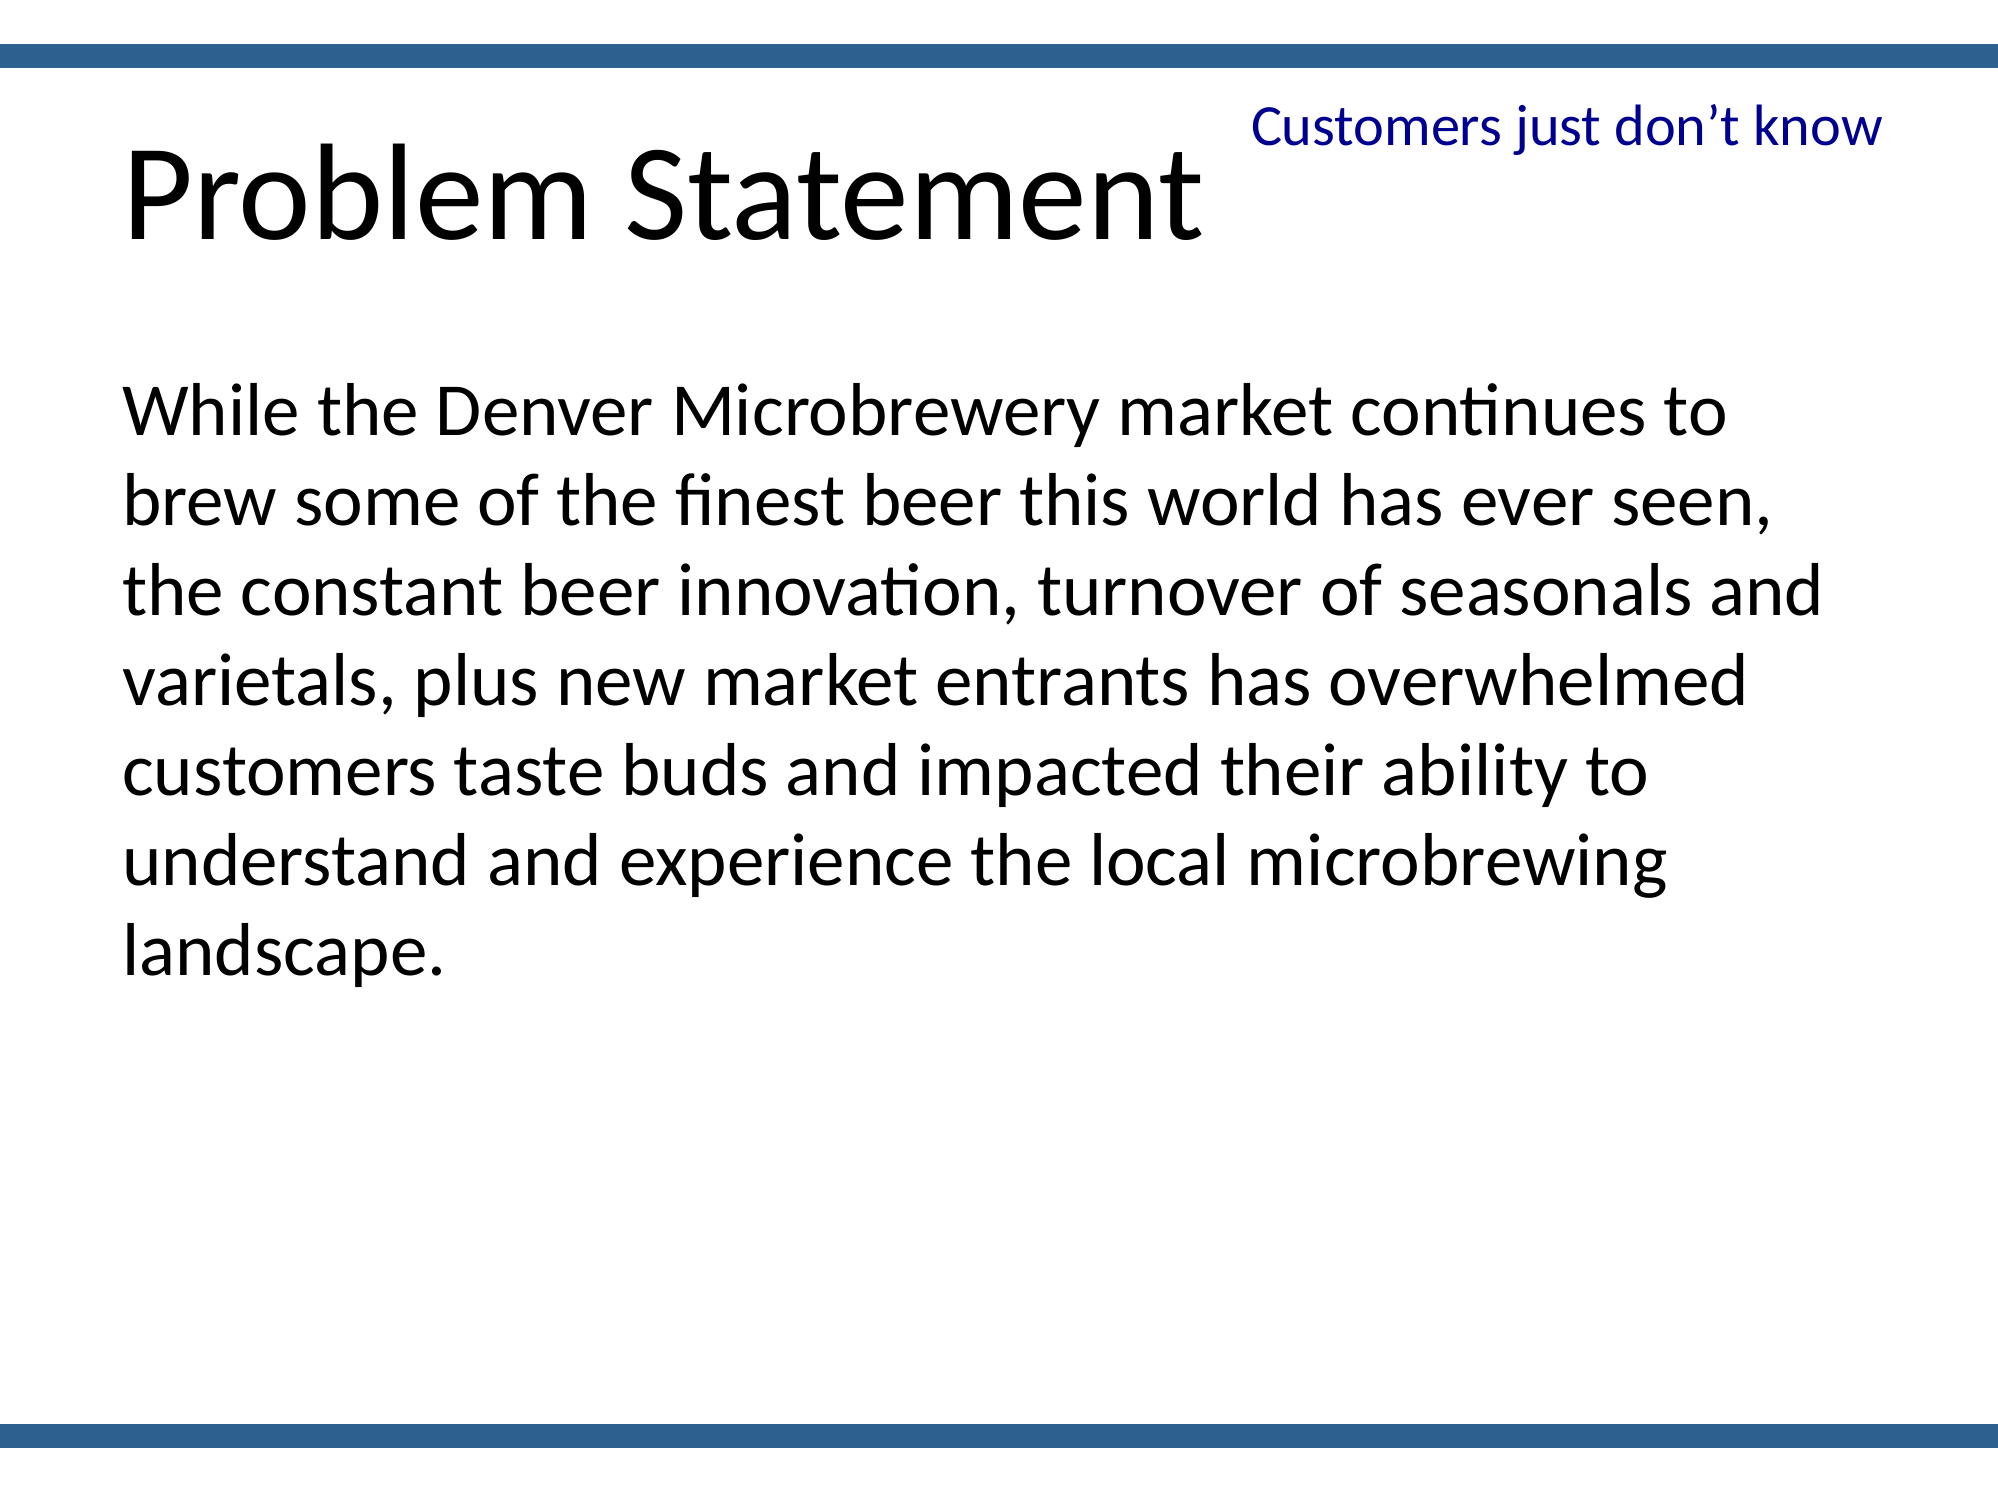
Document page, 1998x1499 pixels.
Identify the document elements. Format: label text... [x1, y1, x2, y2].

list While the Denver Microbrewery market continues to brew some of the finest beer this world has ever seen, the constant beer innovation, turnover of seasonals and varietals, plus new market entrants has overwhelmed customers taste buds and impacted their ability to understand and experience the local microbrewing landscape. [99, 349, 1898, 1339]
text_box Customers just don’t know [899, 79, 1898, 186]
title Problem Statement [99, 79, 1898, 310]
picture [0, 44, 1998, 68]
picture [0, 1424, 1998, 1448]
